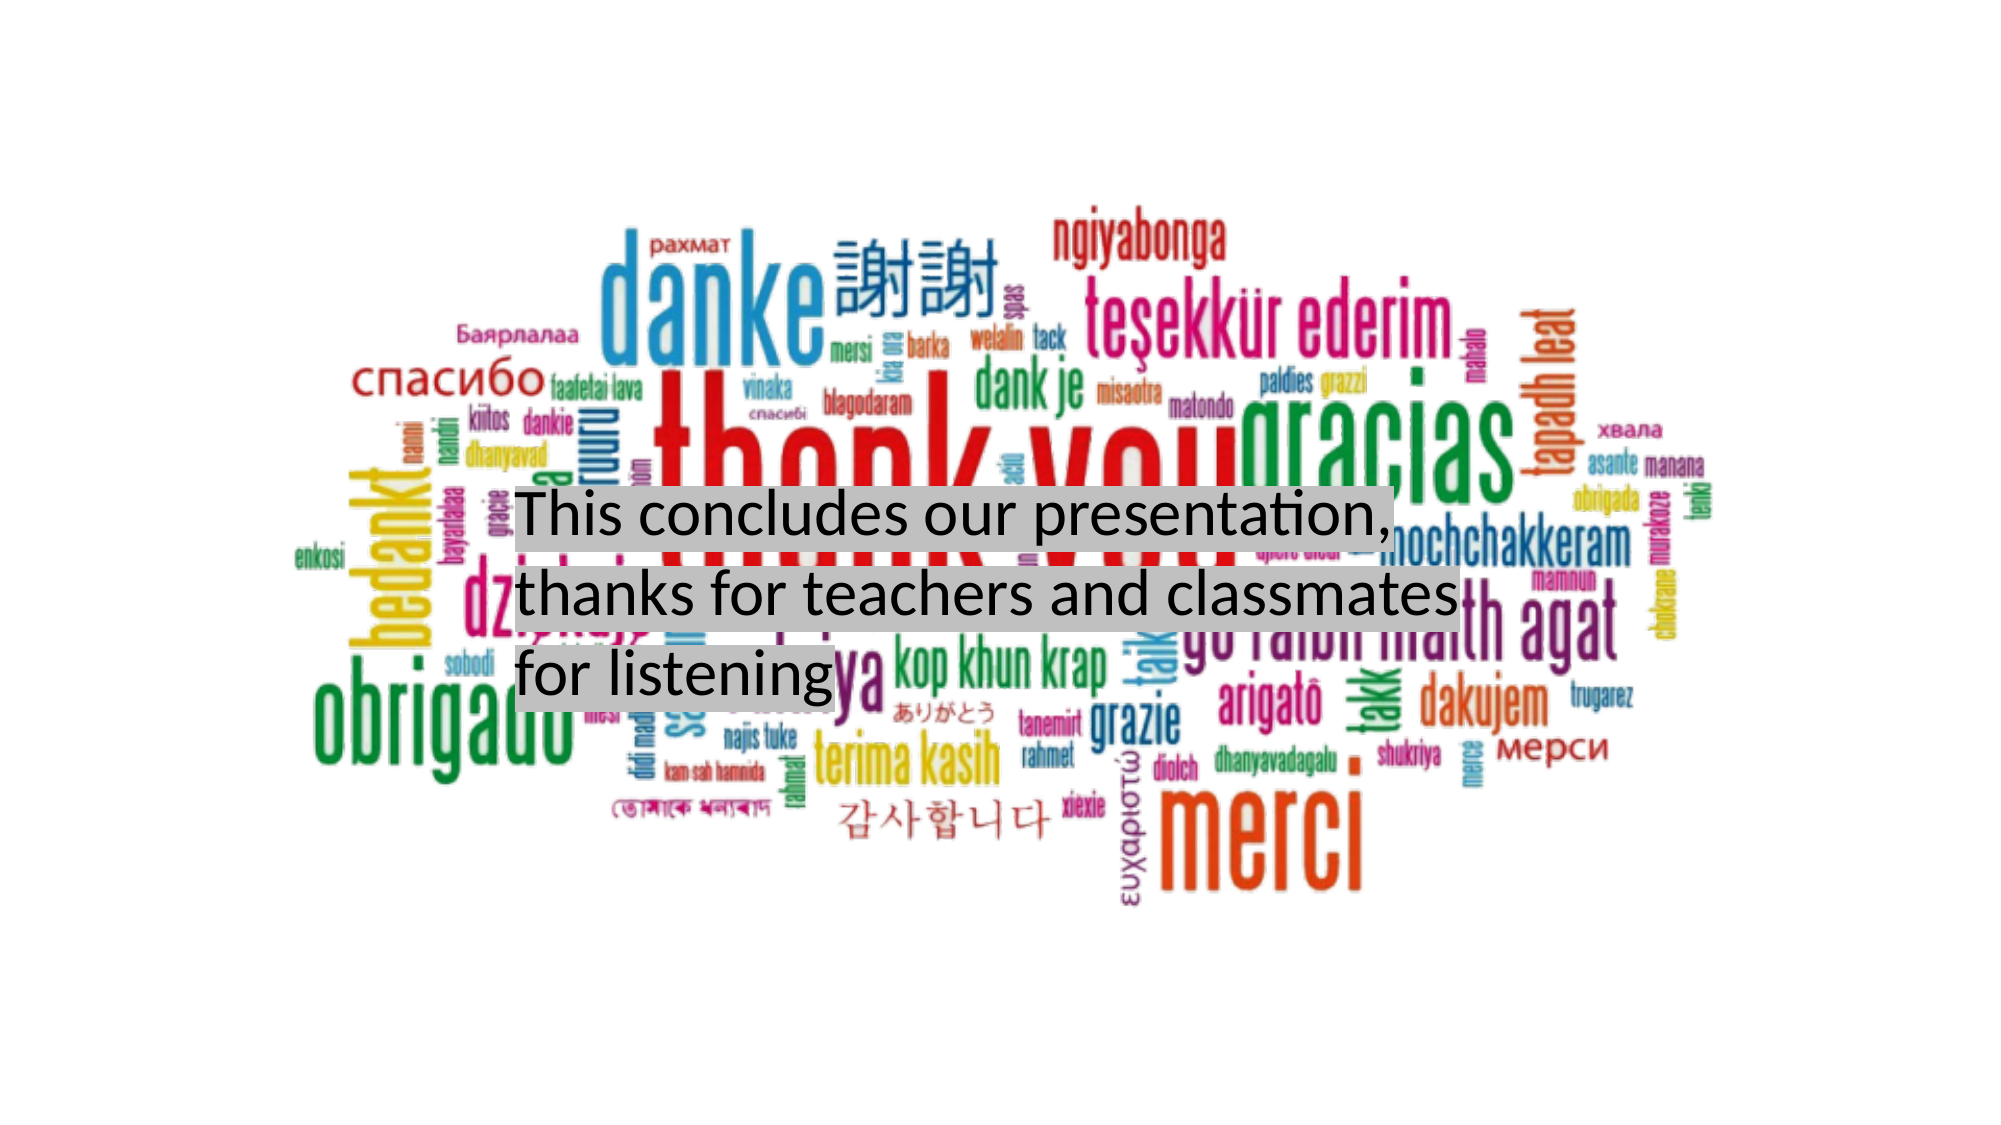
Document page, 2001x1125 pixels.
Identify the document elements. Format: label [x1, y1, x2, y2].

picture [218, 145, 1782, 980]
